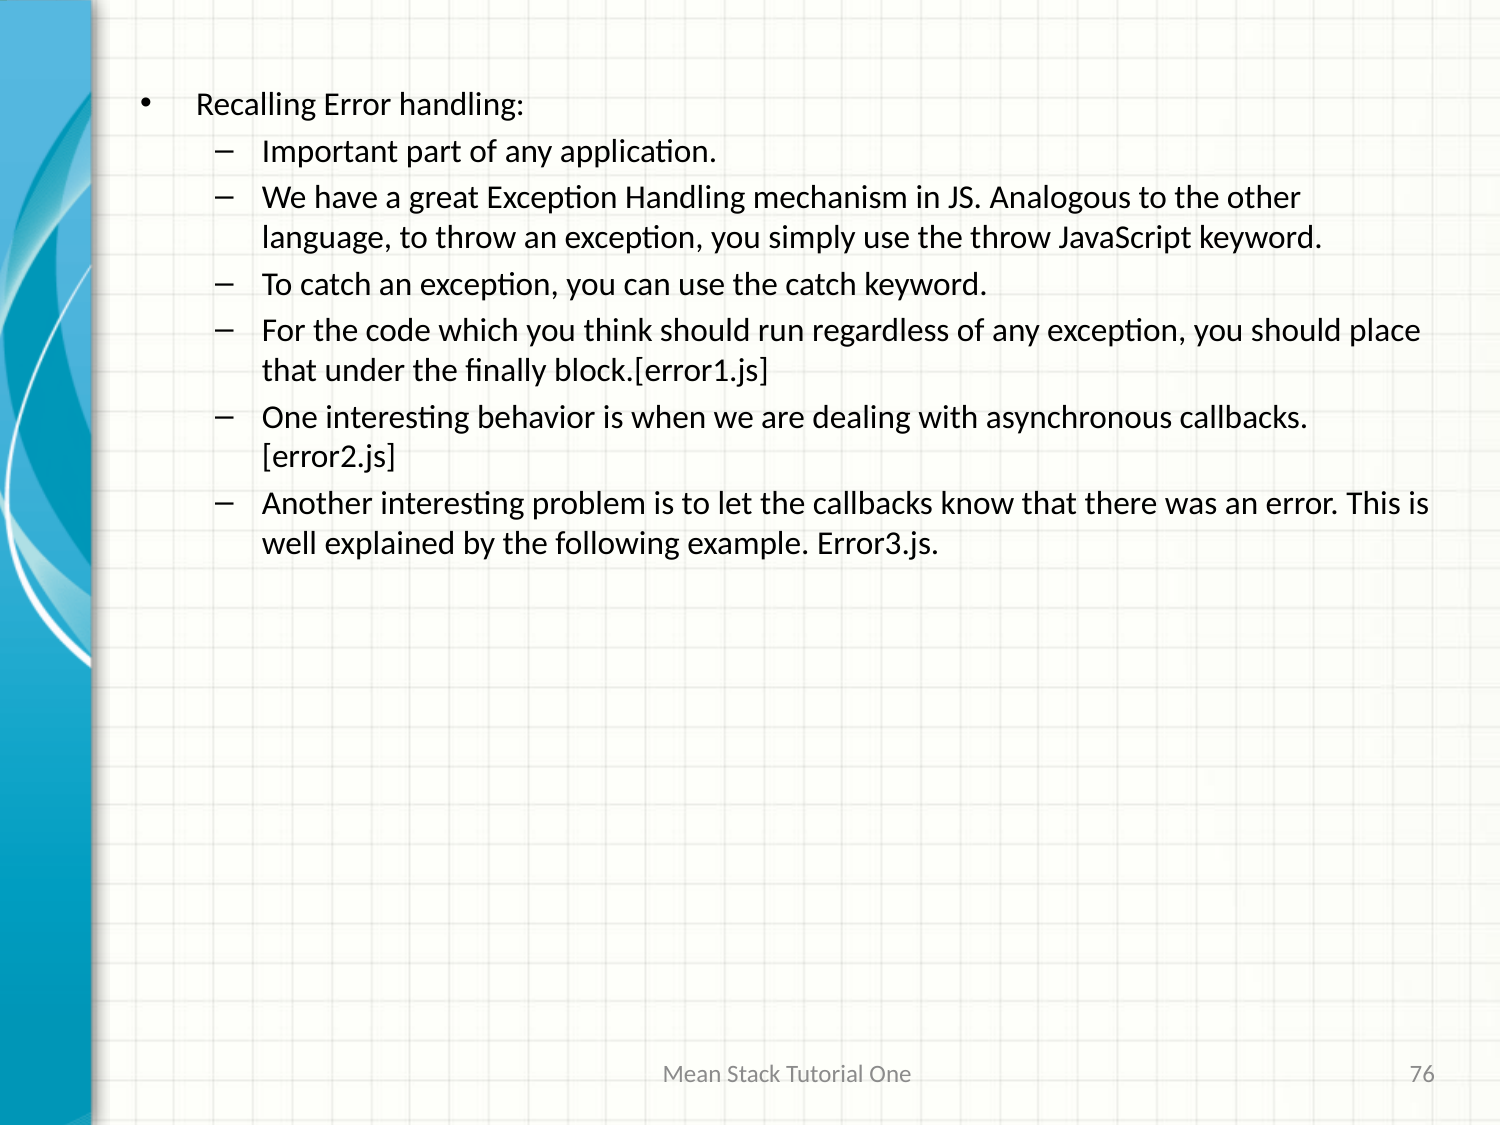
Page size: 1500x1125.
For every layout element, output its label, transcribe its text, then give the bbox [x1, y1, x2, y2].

footer Mean Stack Tutorial One [549, 1042, 1025, 1103]
slide_number 76 [1100, 1042, 1450, 1103]
list Recalling Error handling: Important part of any application. We have a great Exception Handling mechanism in JS. Analogous to the other language, to throw an exception, you simply use the throw JavaScript keyword. To catch an exception, you can use the catch keyword. For the code which you think should run regardless of any exception, you should place that under the finally block.[error1.js] One interesting behavior is when we are dealing with asynchronous callbacks.[error2.js] Another interesting problem is to let the callbacks know that there was an error. This is well explained by the following example. Error3.js. [125, 75, 1450, 967]
picture [0, 0, 1500, 1125]
